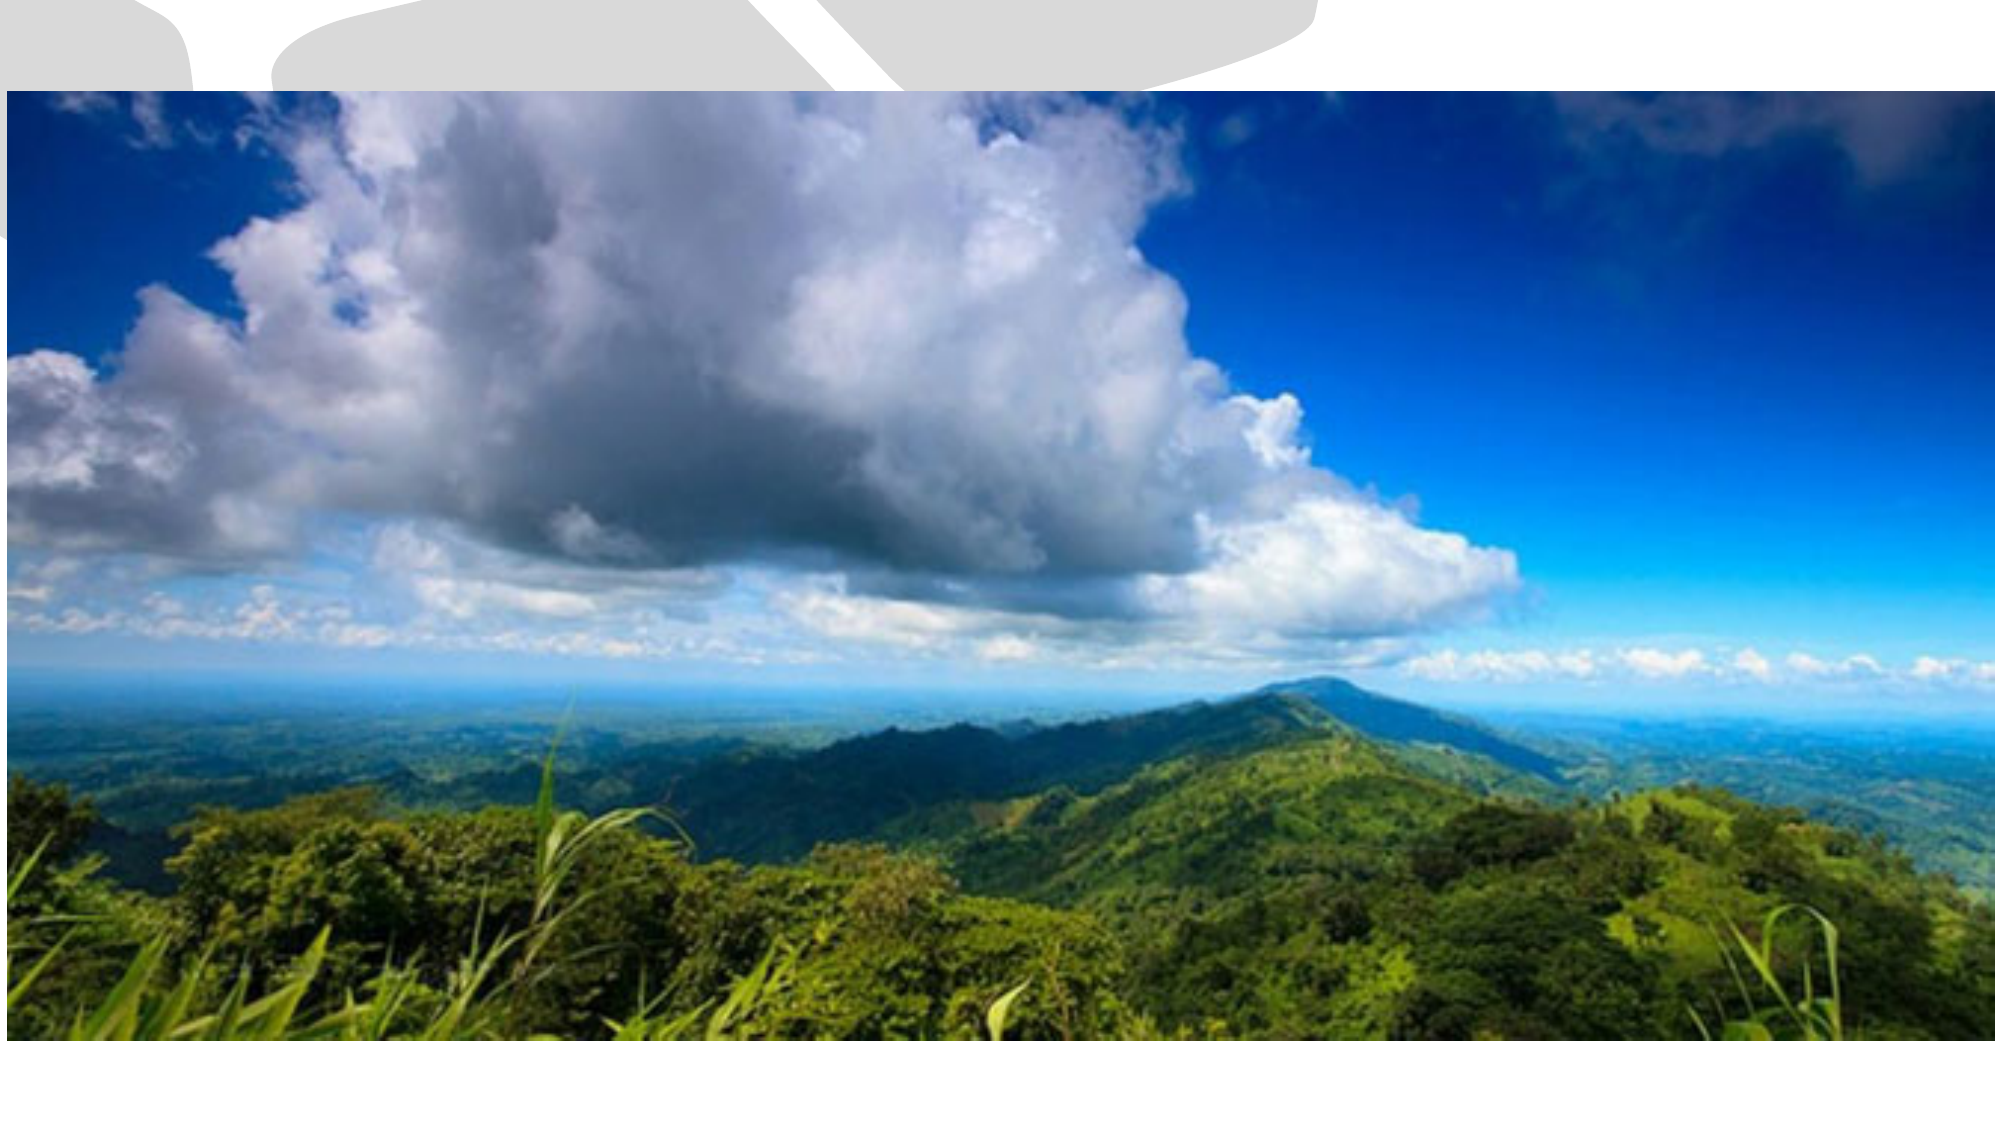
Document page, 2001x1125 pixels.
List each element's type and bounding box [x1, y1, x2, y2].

picture [1896, 747, 1905, 754]
picture [1941, 750, 1958, 755]
picture [6, 91, 1995, 1041]
